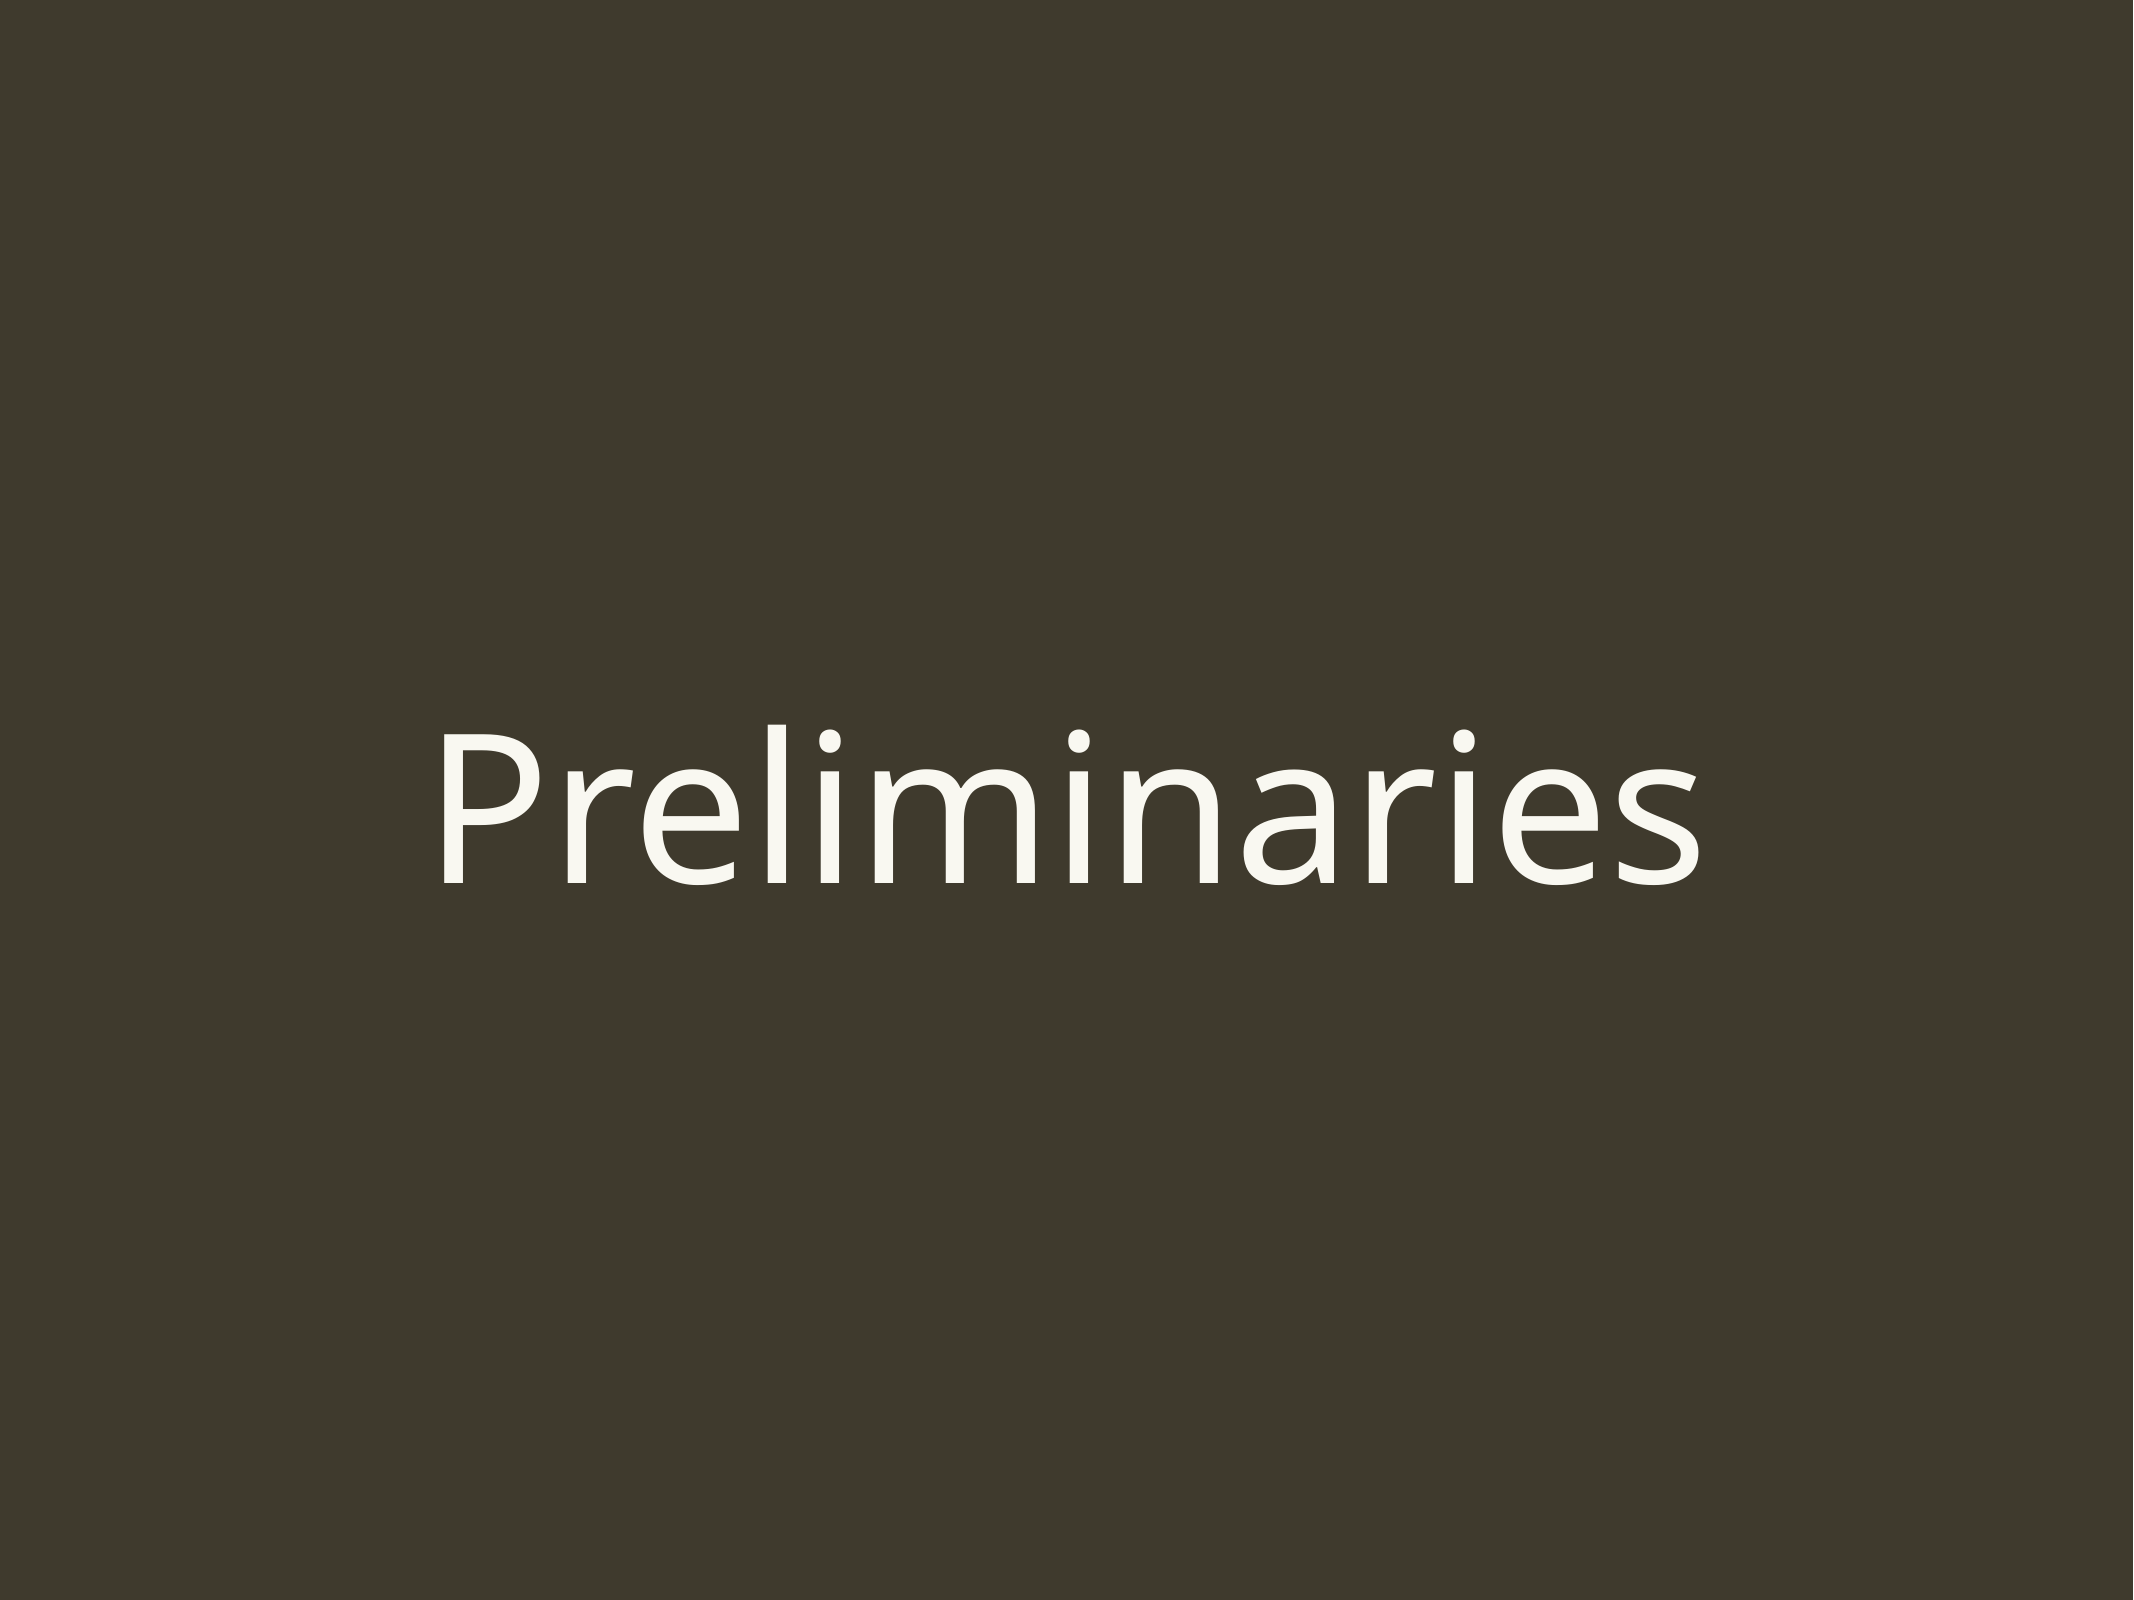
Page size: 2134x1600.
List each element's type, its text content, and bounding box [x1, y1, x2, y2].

title Preliminaries [207, 486, 1926, 1113]
